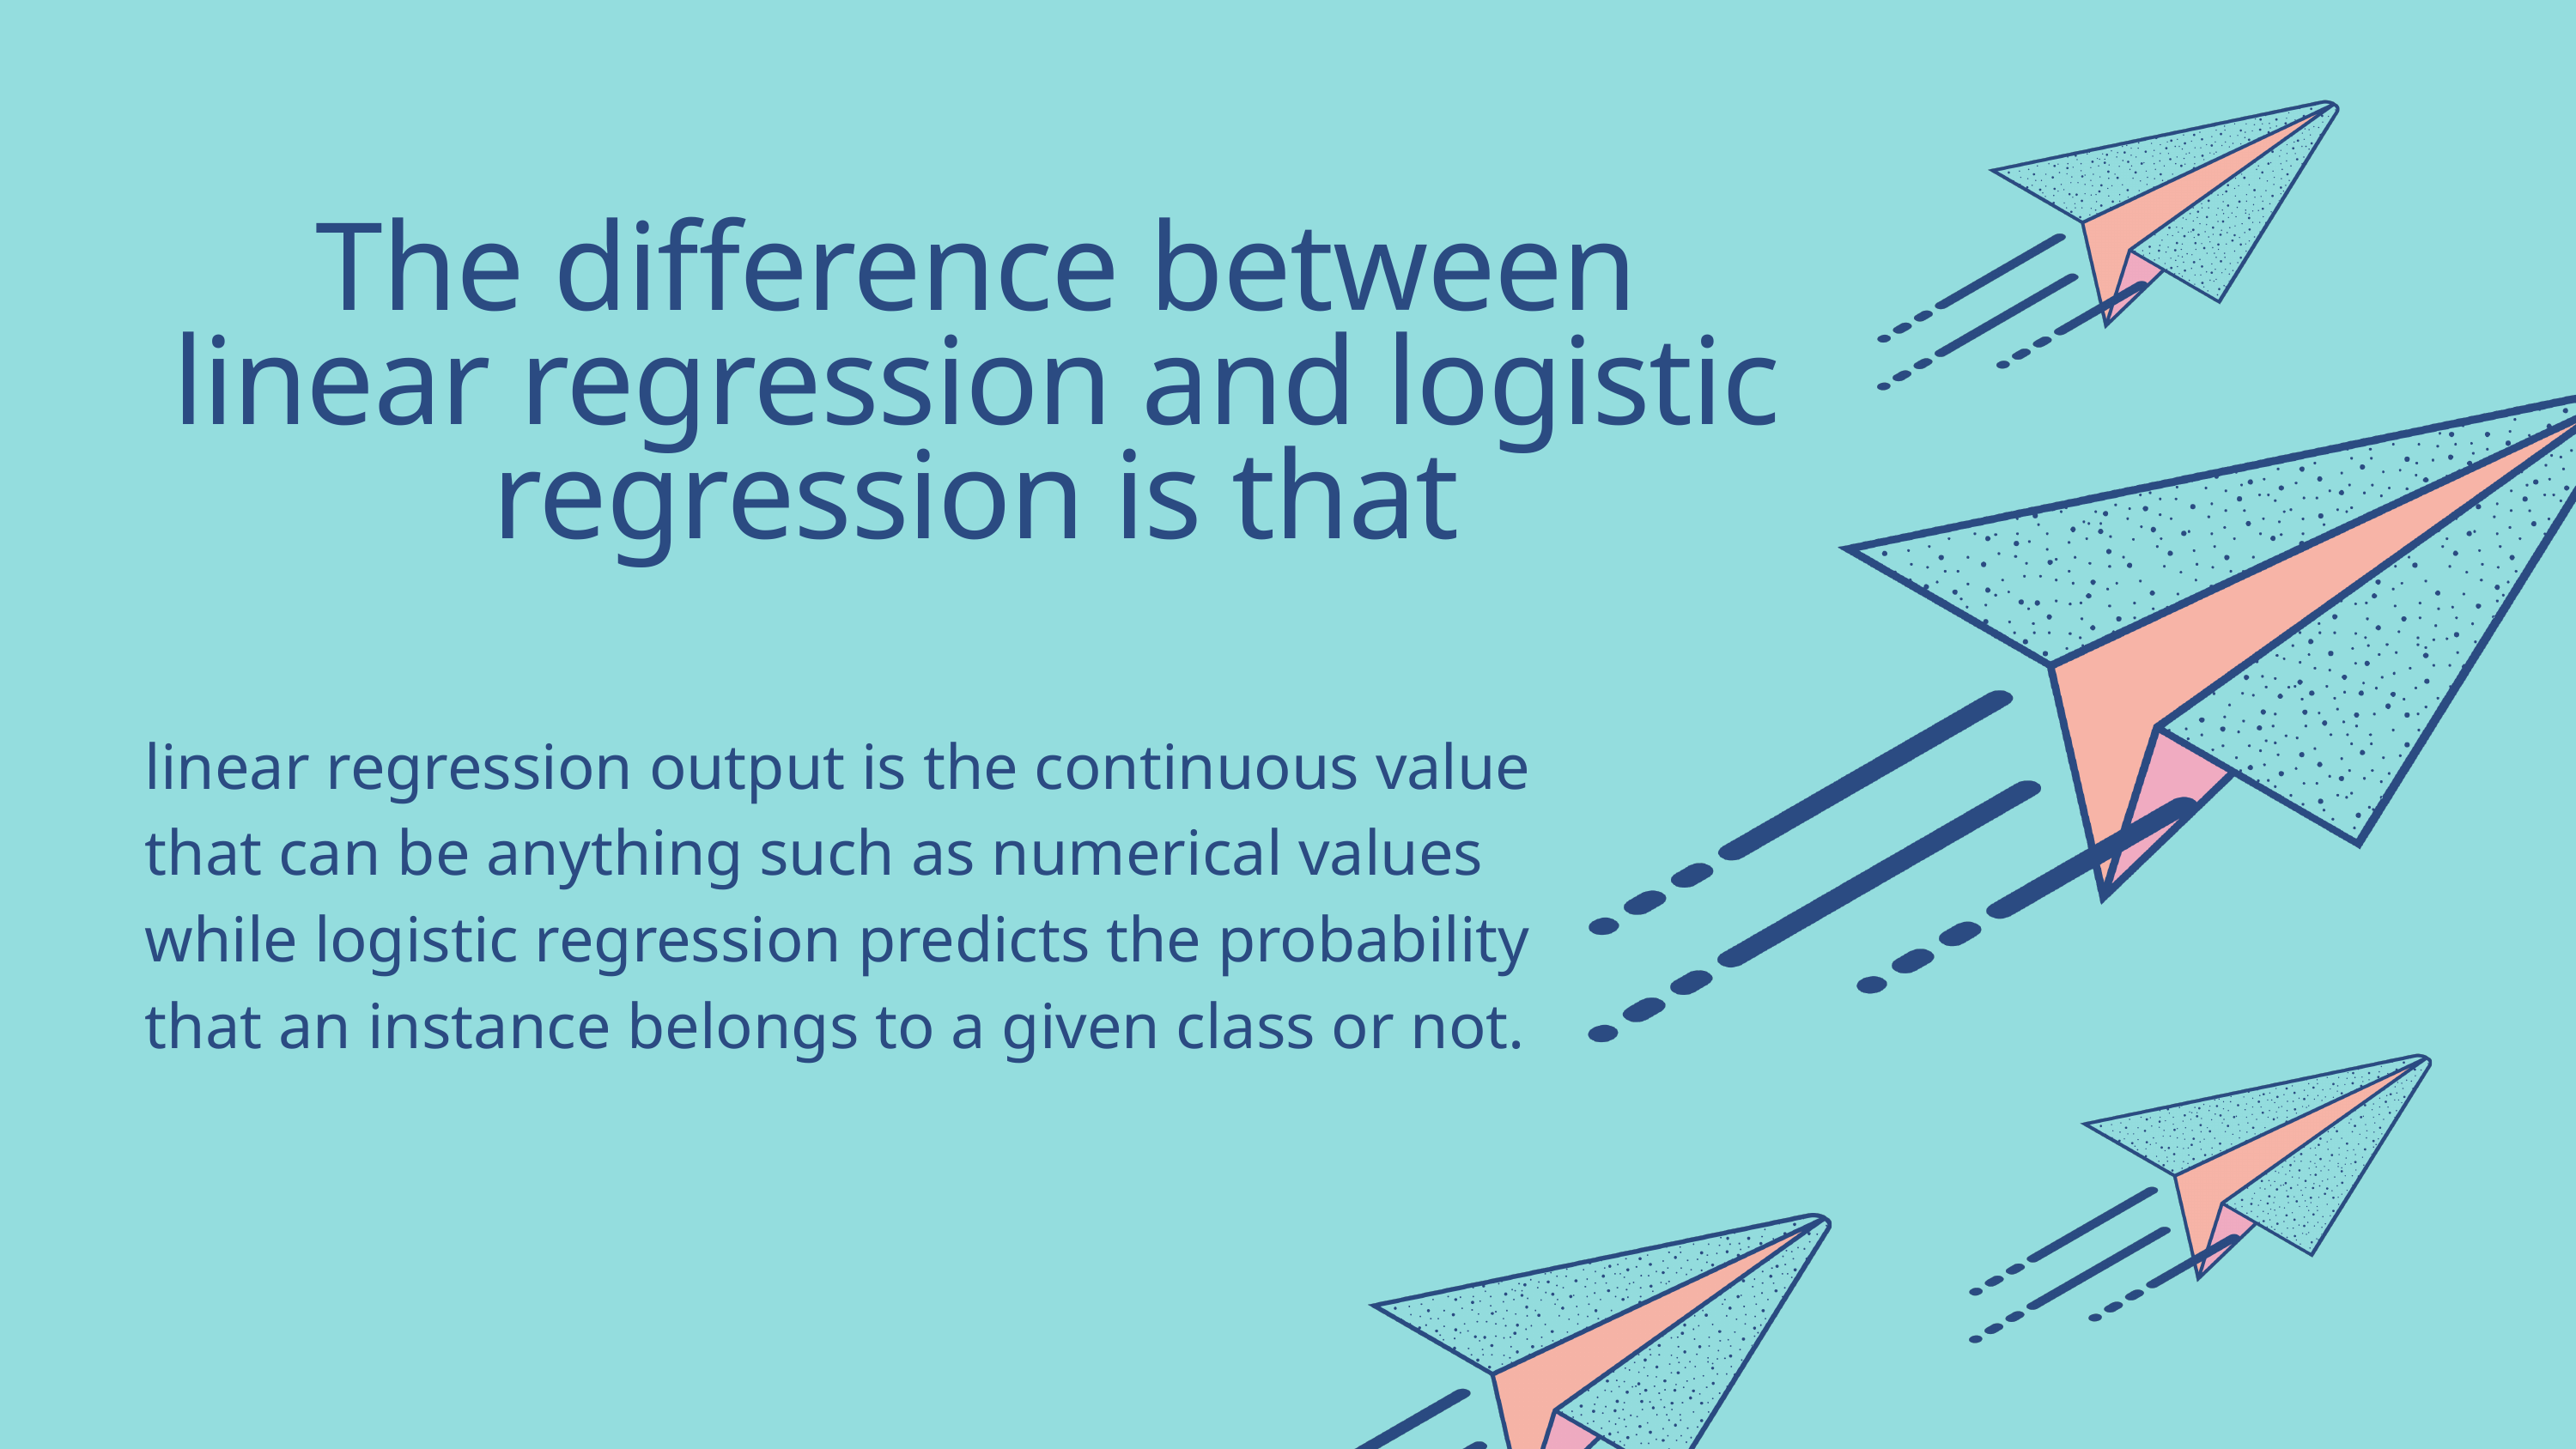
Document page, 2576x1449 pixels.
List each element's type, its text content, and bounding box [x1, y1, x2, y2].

text_box linear regression output is the continuous value that can be anything such as numerical values while logistic regression predicts the probability that an instance belongs to a given class or not. [144, 725, 1635, 1061]
text_box [1968, 1053, 2433, 1344]
text_box [1220, 1212, 1832, 1449]
text_box [1635, 390, 2576, 1043]
text_box [1876, 100, 2340, 391]
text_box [144, 202, 1807, 719]
